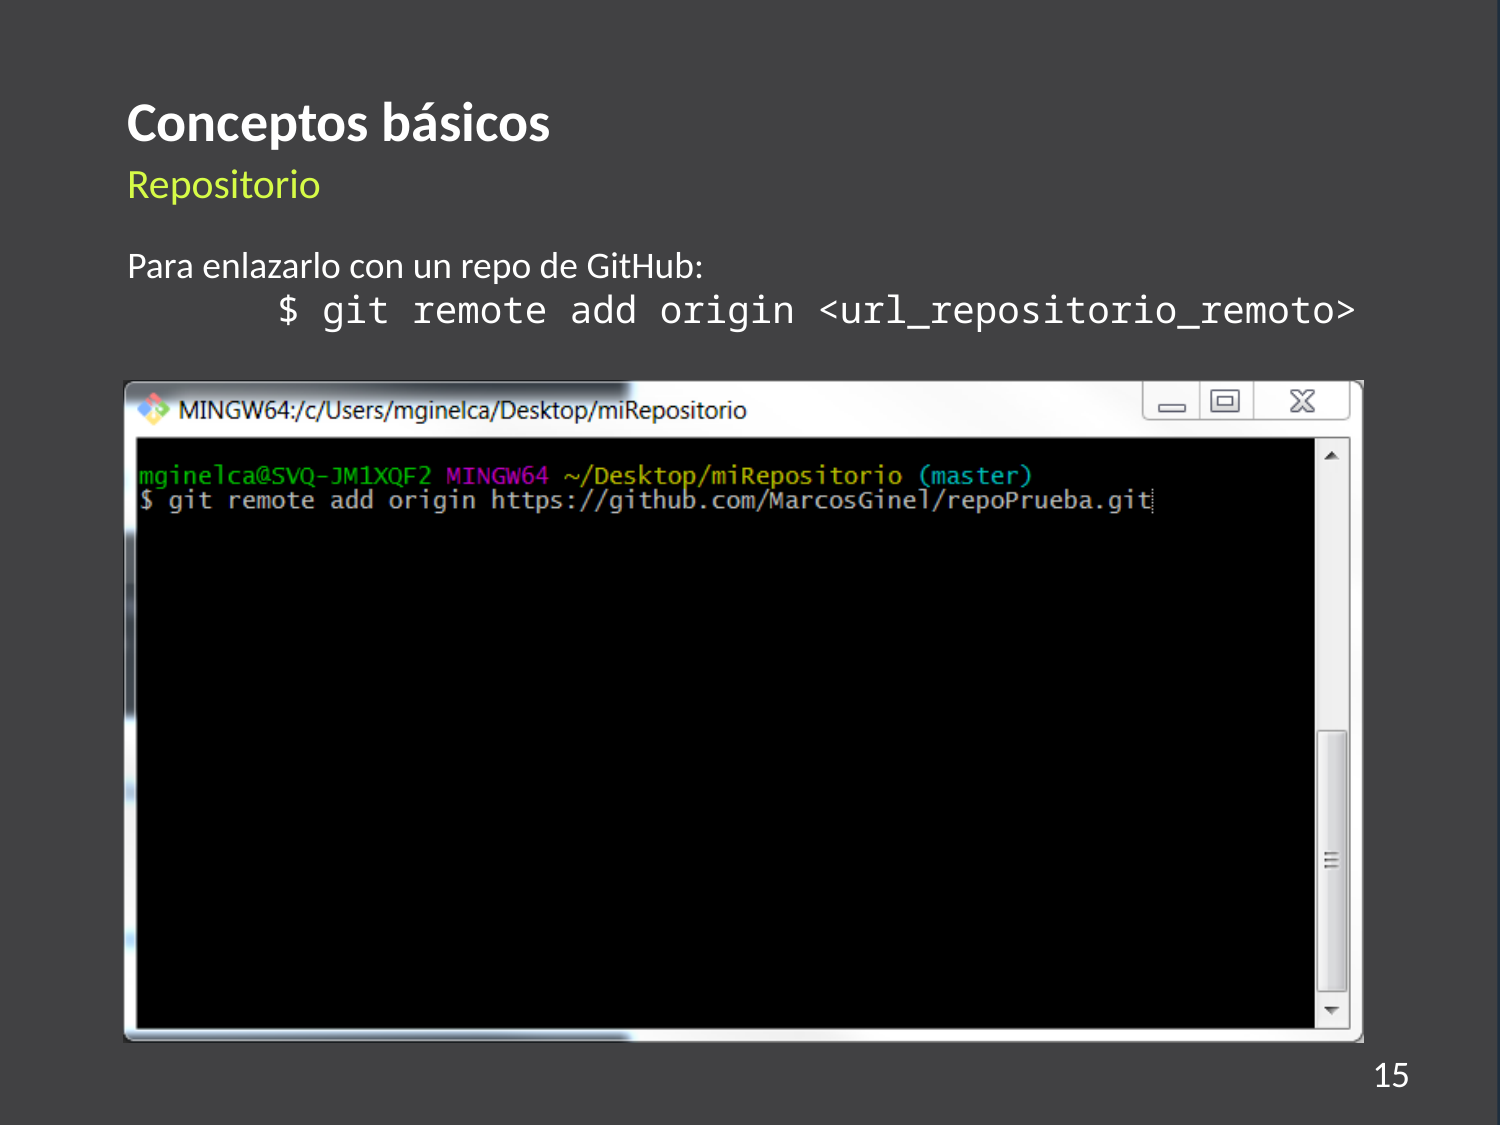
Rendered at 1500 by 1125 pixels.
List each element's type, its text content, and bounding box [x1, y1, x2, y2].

text_box [112, 255, 1425, 941]
text_box Repositorio [112, 148, 1425, 220]
text_box 15 [1281, 1042, 1425, 1103]
picture [123, 379, 1364, 1044]
text_box Para enlazarlo con un repo de GitHub: $ git remote add origin <url_repositorio_remoto> [112, 188, 1376, 339]
list Conceptos básicos [112, 78, 1329, 148]
